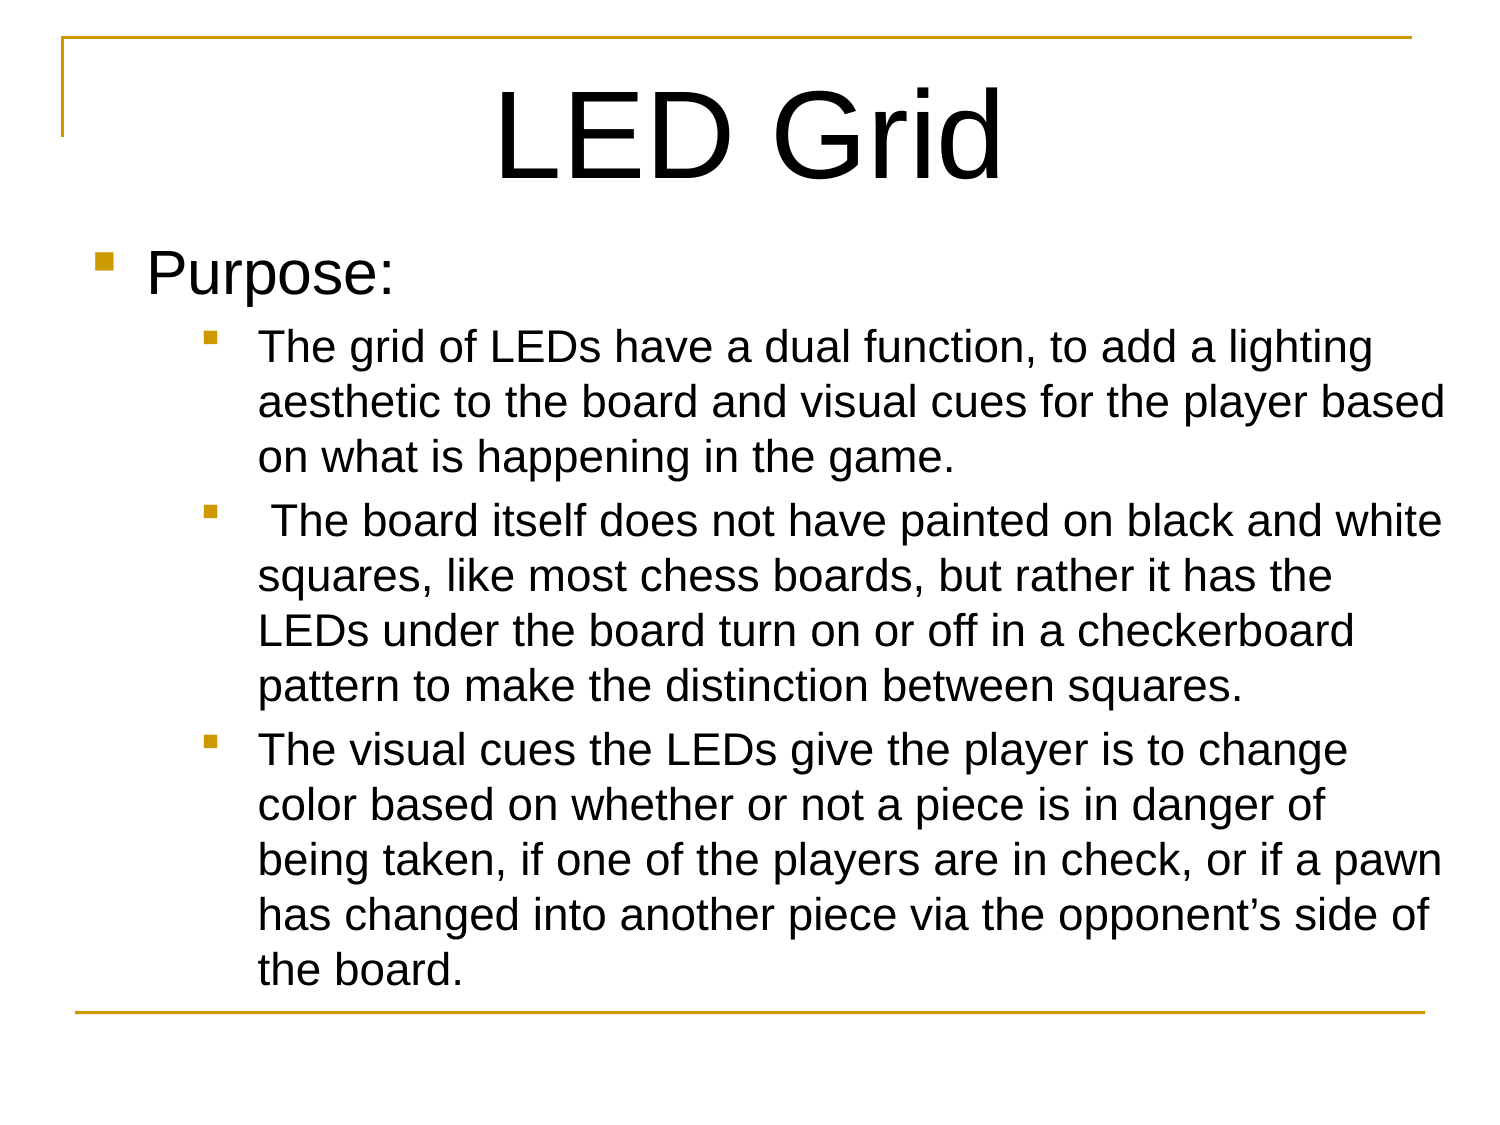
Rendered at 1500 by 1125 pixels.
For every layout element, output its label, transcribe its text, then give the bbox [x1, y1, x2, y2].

list Purpose: The grid of LEDs have a dual function, to add a lighting aesthetic to the board and visual cues for the player based on what is happening in the game. The board itself does not have painted on black and white squares, like most chess boards, but rather it has the LEDs under the board turn on or off in a checkerboard pattern to make the distinction between squares. The visual cues the LEDs give the player is to change color based on whether or not a piece is in danger of being taken, if one of the players are in check, or if a pawn has changed into another piece via the opponent’s side of the board. [75, 224, 1463, 1000]
title LED Grid [75, 45, 1425, 224]
